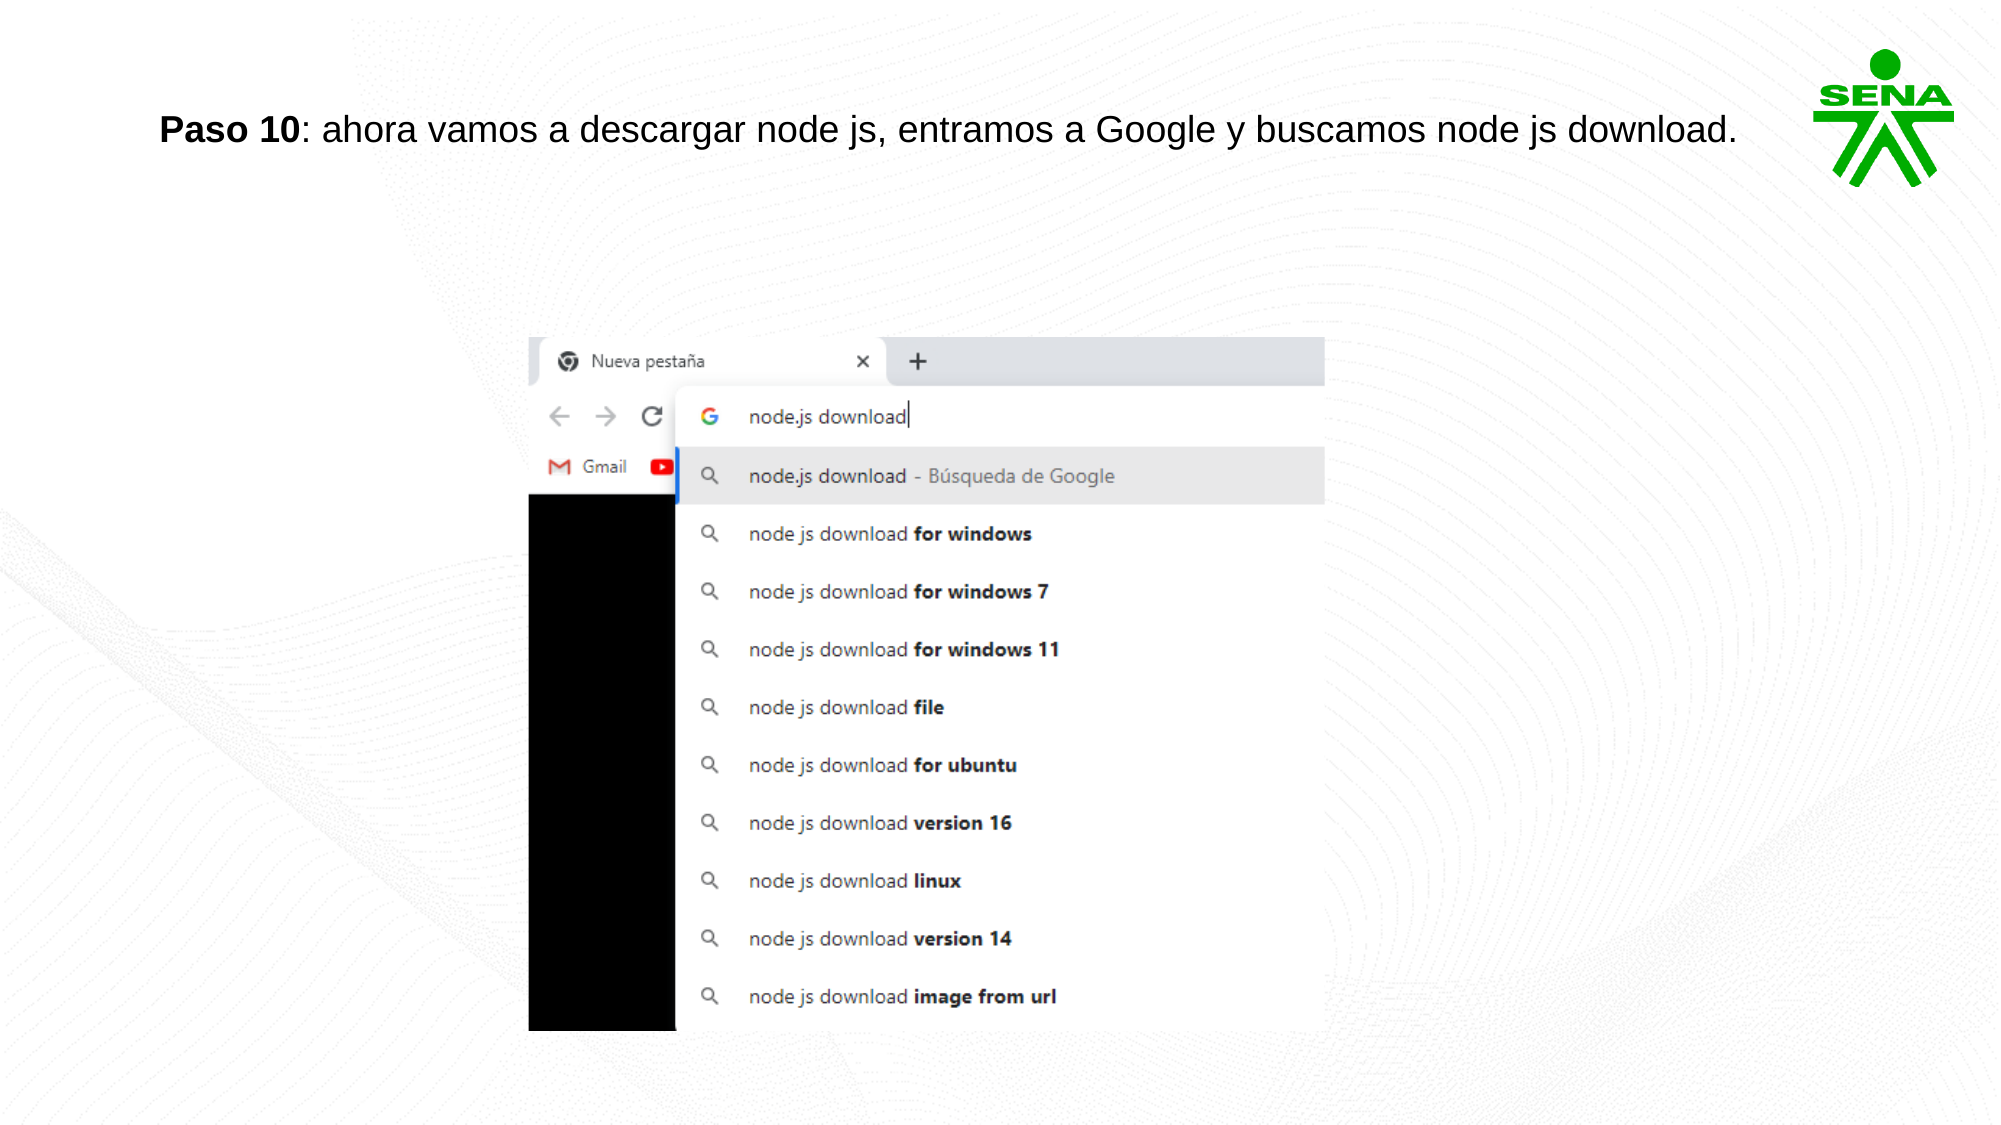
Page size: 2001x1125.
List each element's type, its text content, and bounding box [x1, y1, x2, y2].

picture [0, 0, 2000, 1125]
text_box Paso 10: ahora vamos a descargar node js, entramos a Google y buscamos node js download. [144, 94, 1790, 158]
